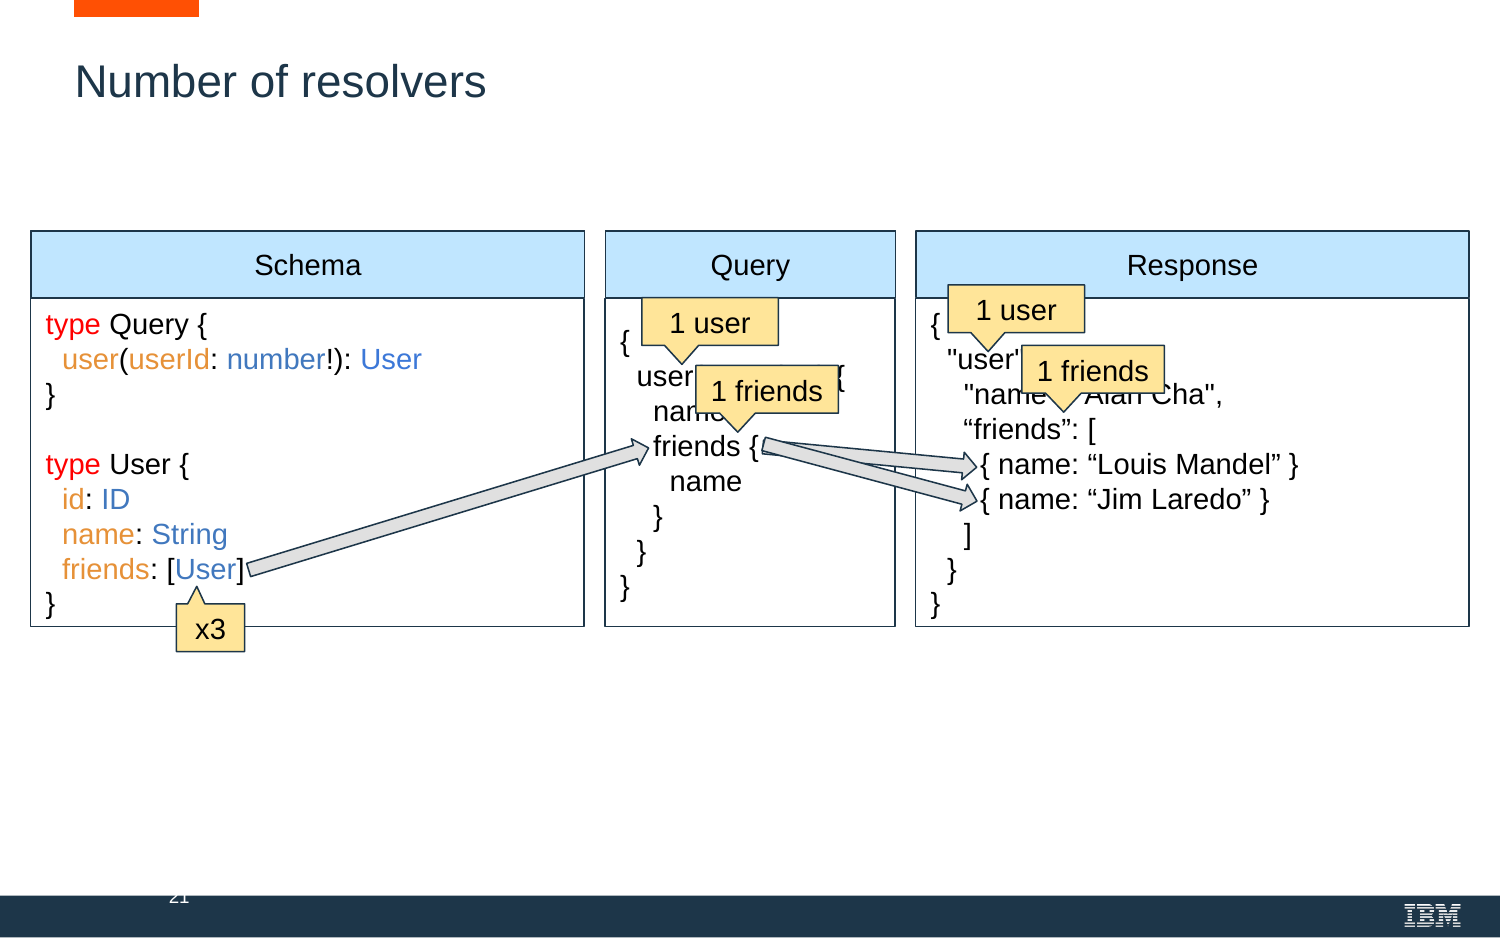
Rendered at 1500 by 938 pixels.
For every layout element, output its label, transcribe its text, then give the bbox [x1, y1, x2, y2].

picture [1404, 904, 1462, 927]
text_box Response [916, 230, 1470, 298]
text_box { user(userId: 1) { name friends { name } } } [605, 298, 896, 627]
text_box x3 [176, 586, 245, 652]
text_box [246, 438, 649, 577]
text_box Query [605, 230, 896, 298]
text_box [787, 442, 977, 480]
text_box type Query { user(userId: number!): User } type User { id: ID name: String friends: [User] } [30, 298, 585, 627]
text_box 1 friends [695, 365, 839, 433]
text_box 1 user [948, 284, 1085, 352]
text_box { "user": { "name": "Alan Cha", “friends”: [ { name: “Louis Mandel” } { name: “Jim Laredo” } ] } } [915, 298, 1469, 627]
text_box 1 friends [1021, 345, 1165, 413]
text_box [762, 451, 774, 455]
text_box Schema [31, 230, 585, 298]
text_box 1 user [641, 297, 779, 365]
title Number of resolvers [74, 37, 1425, 94]
text_box [761, 437, 978, 511]
